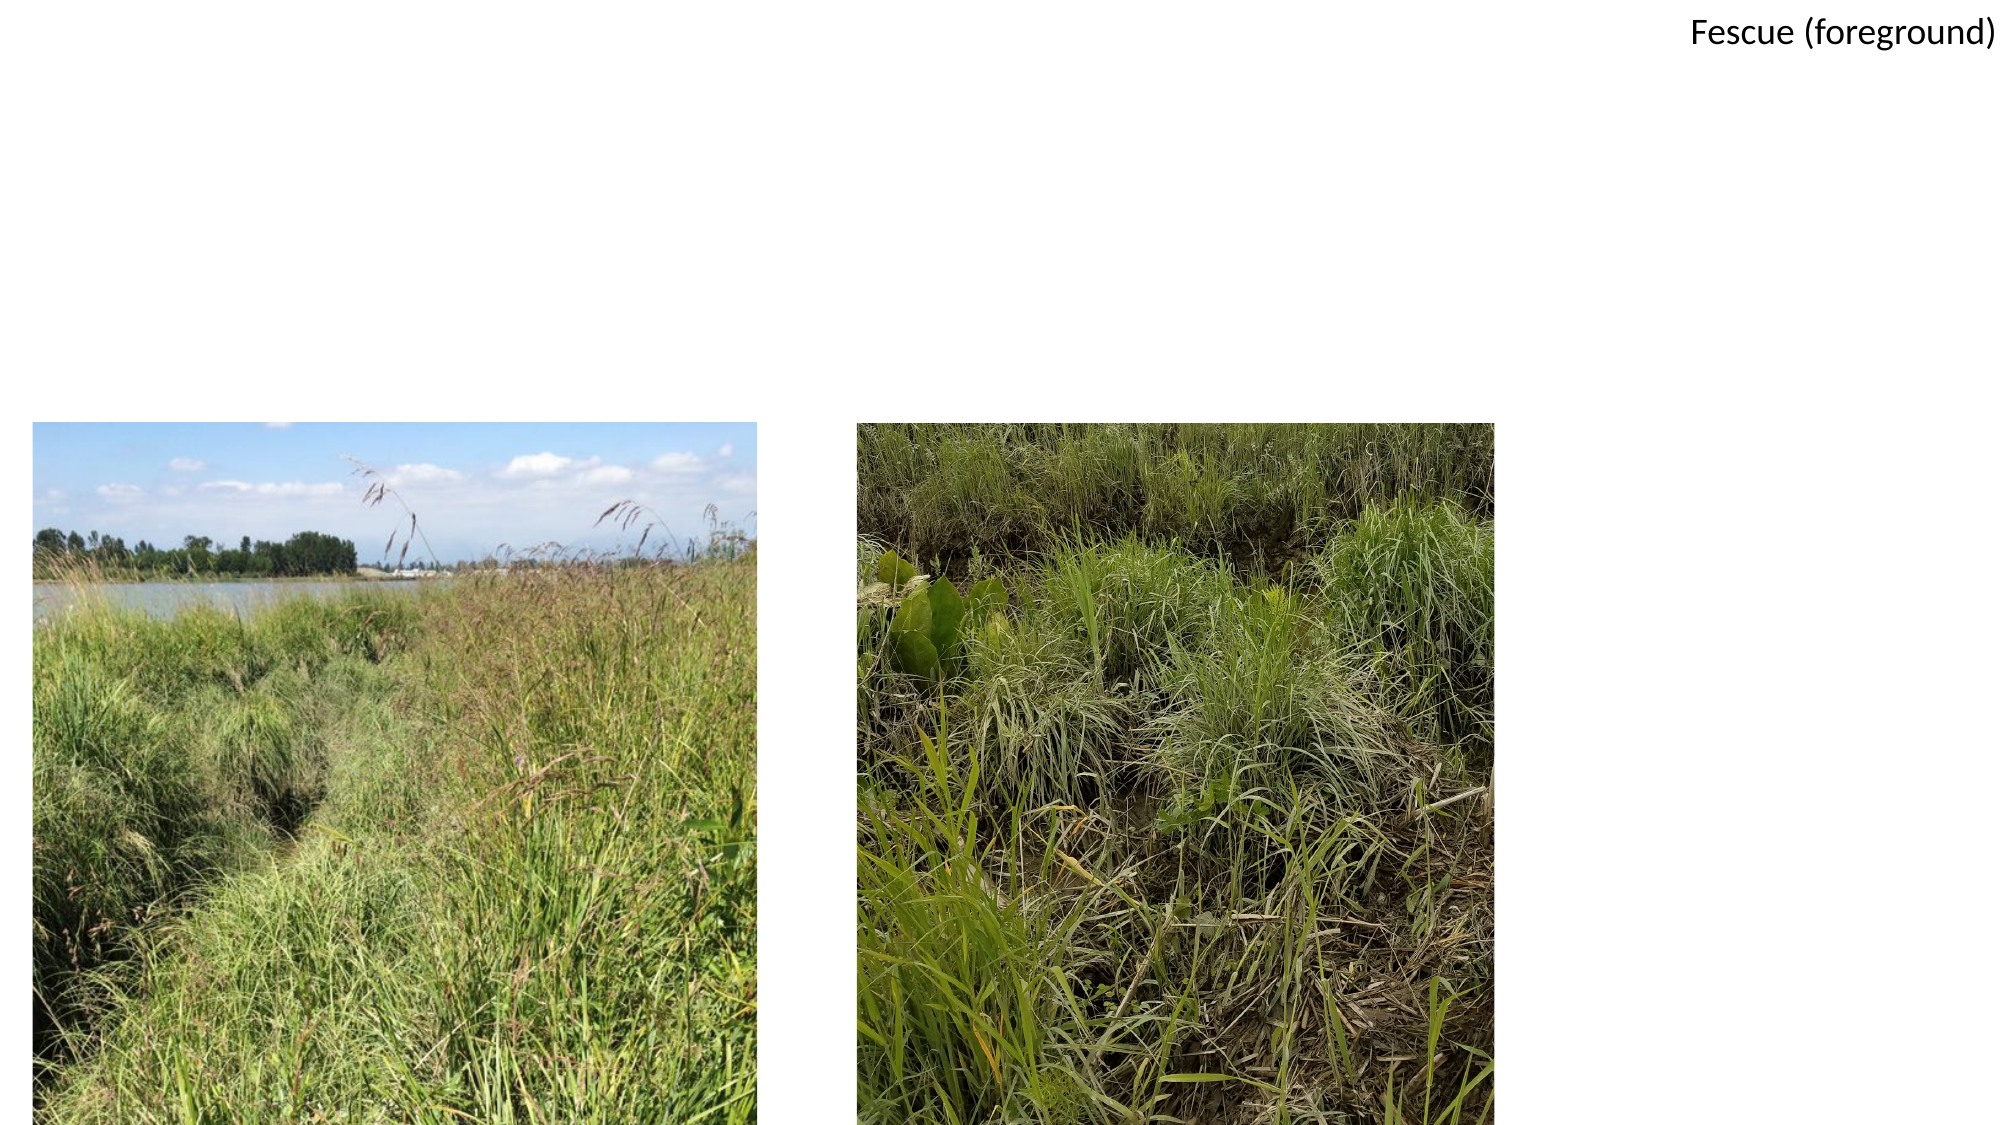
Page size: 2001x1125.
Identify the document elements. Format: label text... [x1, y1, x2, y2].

picture [856, 423, 1495, 1125]
text_box Fescue (foreground) [1675, 0, 2000, 60]
picture [32, 422, 758, 1125]
